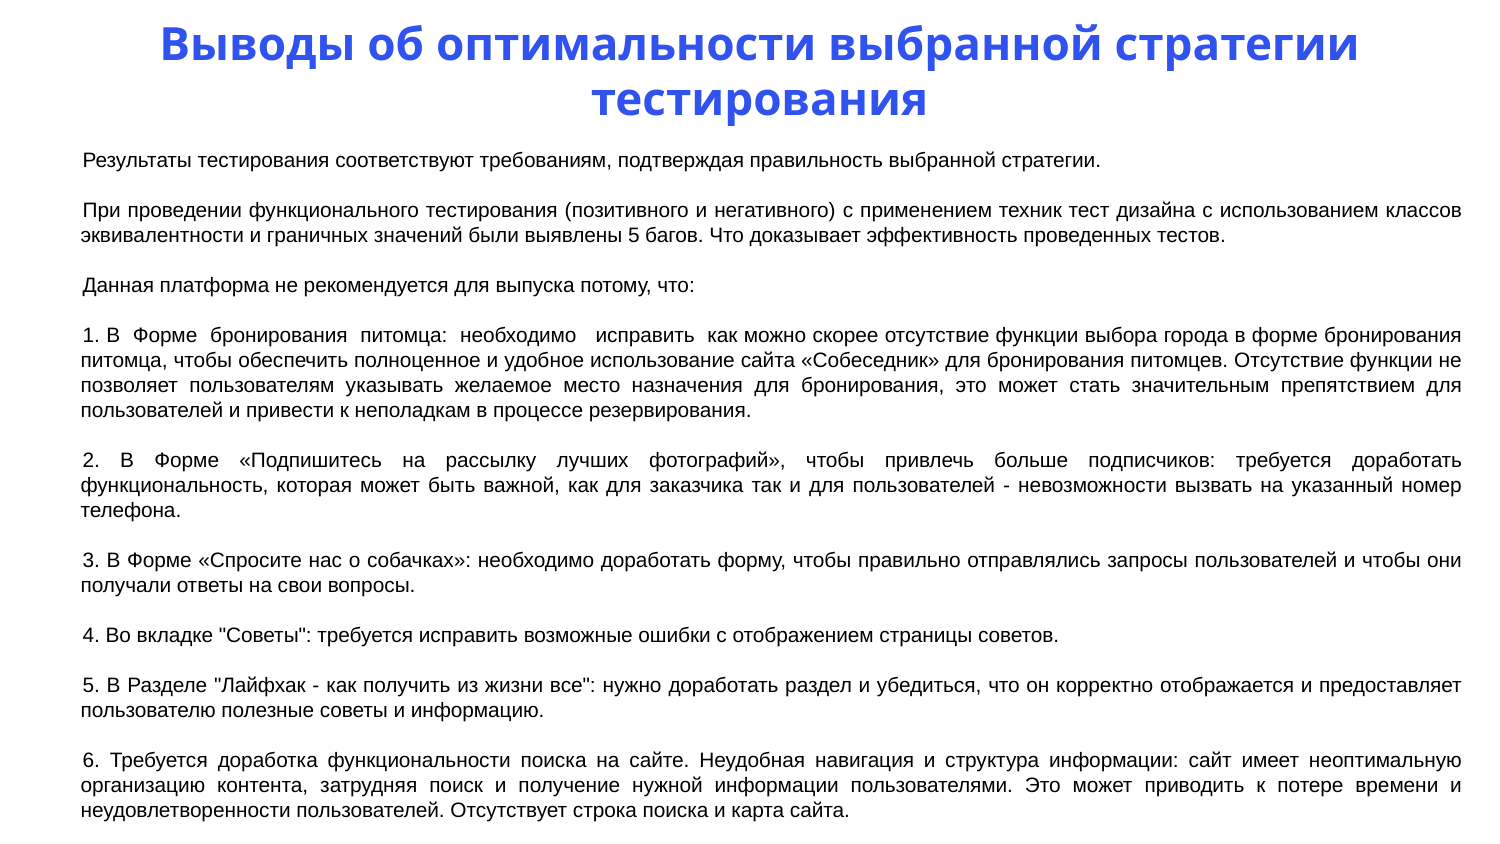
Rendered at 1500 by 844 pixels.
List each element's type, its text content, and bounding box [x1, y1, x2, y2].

title Выводы об оптимальности выбранной стратегии тестирования [19, 0, 1500, 94]
text_box Результаты тестирования соответствуют требованиям, подтверждая правильность выбранной стратегии. При проведении функционального тестирования (позитивного и негативного) с применением техник тест дизайна с использованием классов эквивалентности и граничных значений были выявлены 5 багов. Что доказывает эффективность проведенных тестов. Данная платформа не рекомендуется для выпуска потому, что: 1. В Форме бронирования питомца: необходимо исправить как можно скорее отсутствие функции выбора города в форме бронирования питомца, чтобы обеспечить полноценное и удобное использование сайта «Собеседник» для бронирования питомцев. Отсутствие функции не позволяет пользователям указывать желаемое место назначения для бронирования, это может стать значительным препятствием для пользователей и привести к неполадкам в процессе резервирования. 2. В Форме «Подпишитесь на рассылку лучших фотографий», чтобы привлечь больше подписчиков: требуется доработать функциональность, которая может быть важной, как для заказчика так и для пользователей - невозможности вызвать на указанный номер телефона. 3. В Форме «Спросите нас о собачках»: необходимо доработать форму, чтобы правильно отправлялись запросы пользователей и чтобы они получали ответы на свои вопросы. 4. Во вкладке "Советы": требуется исправить возможные ошибки с отображением страницы советов. 5. В Разделе "Лайфхак - как получить из жизни все": нужно доработать раздел и убедиться, что он корректно отображается и предоставляет пользователю полезные советы и информацию. 6. Требуется доработка функциональности поиска на сайте. Неудобная навигация и структура информации: сайт имеет неоптимальную организацию контента, затрудняя поиск и получение нужной информации пользователями. Это может приводить к потере времени и неудовлетворенности пользователей. Отсутствует строка поиска и карта сайта. [65, 131, 1477, 837]
